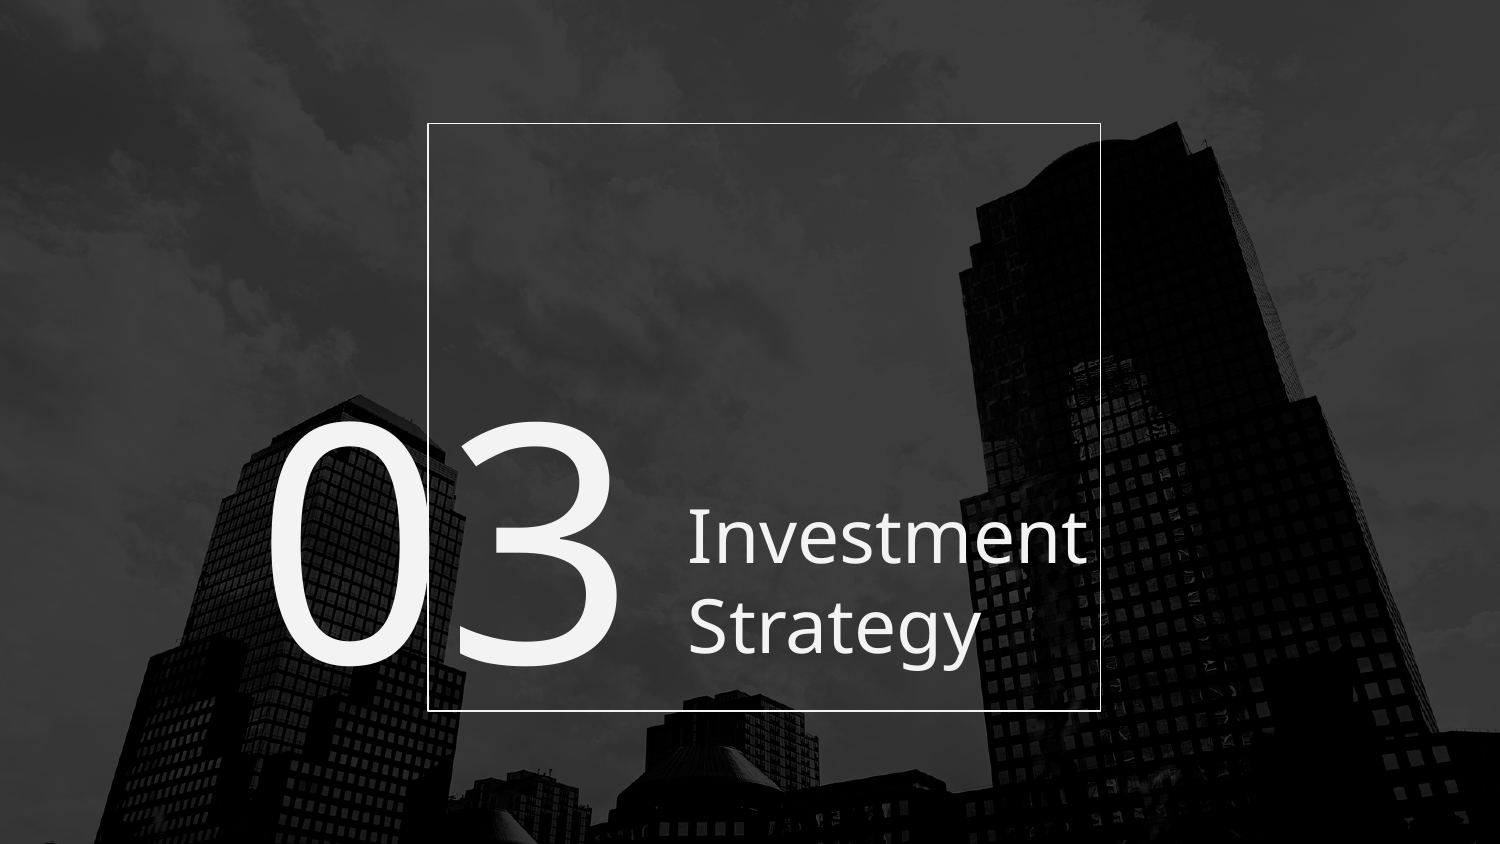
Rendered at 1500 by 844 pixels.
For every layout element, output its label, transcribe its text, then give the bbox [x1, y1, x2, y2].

picture [429, 124, 1100, 710]
title Investment Strategy [672, 367, 1125, 684]
picture [0, 0, 1500, 844]
title 03 [0, 396, 652, 663]
